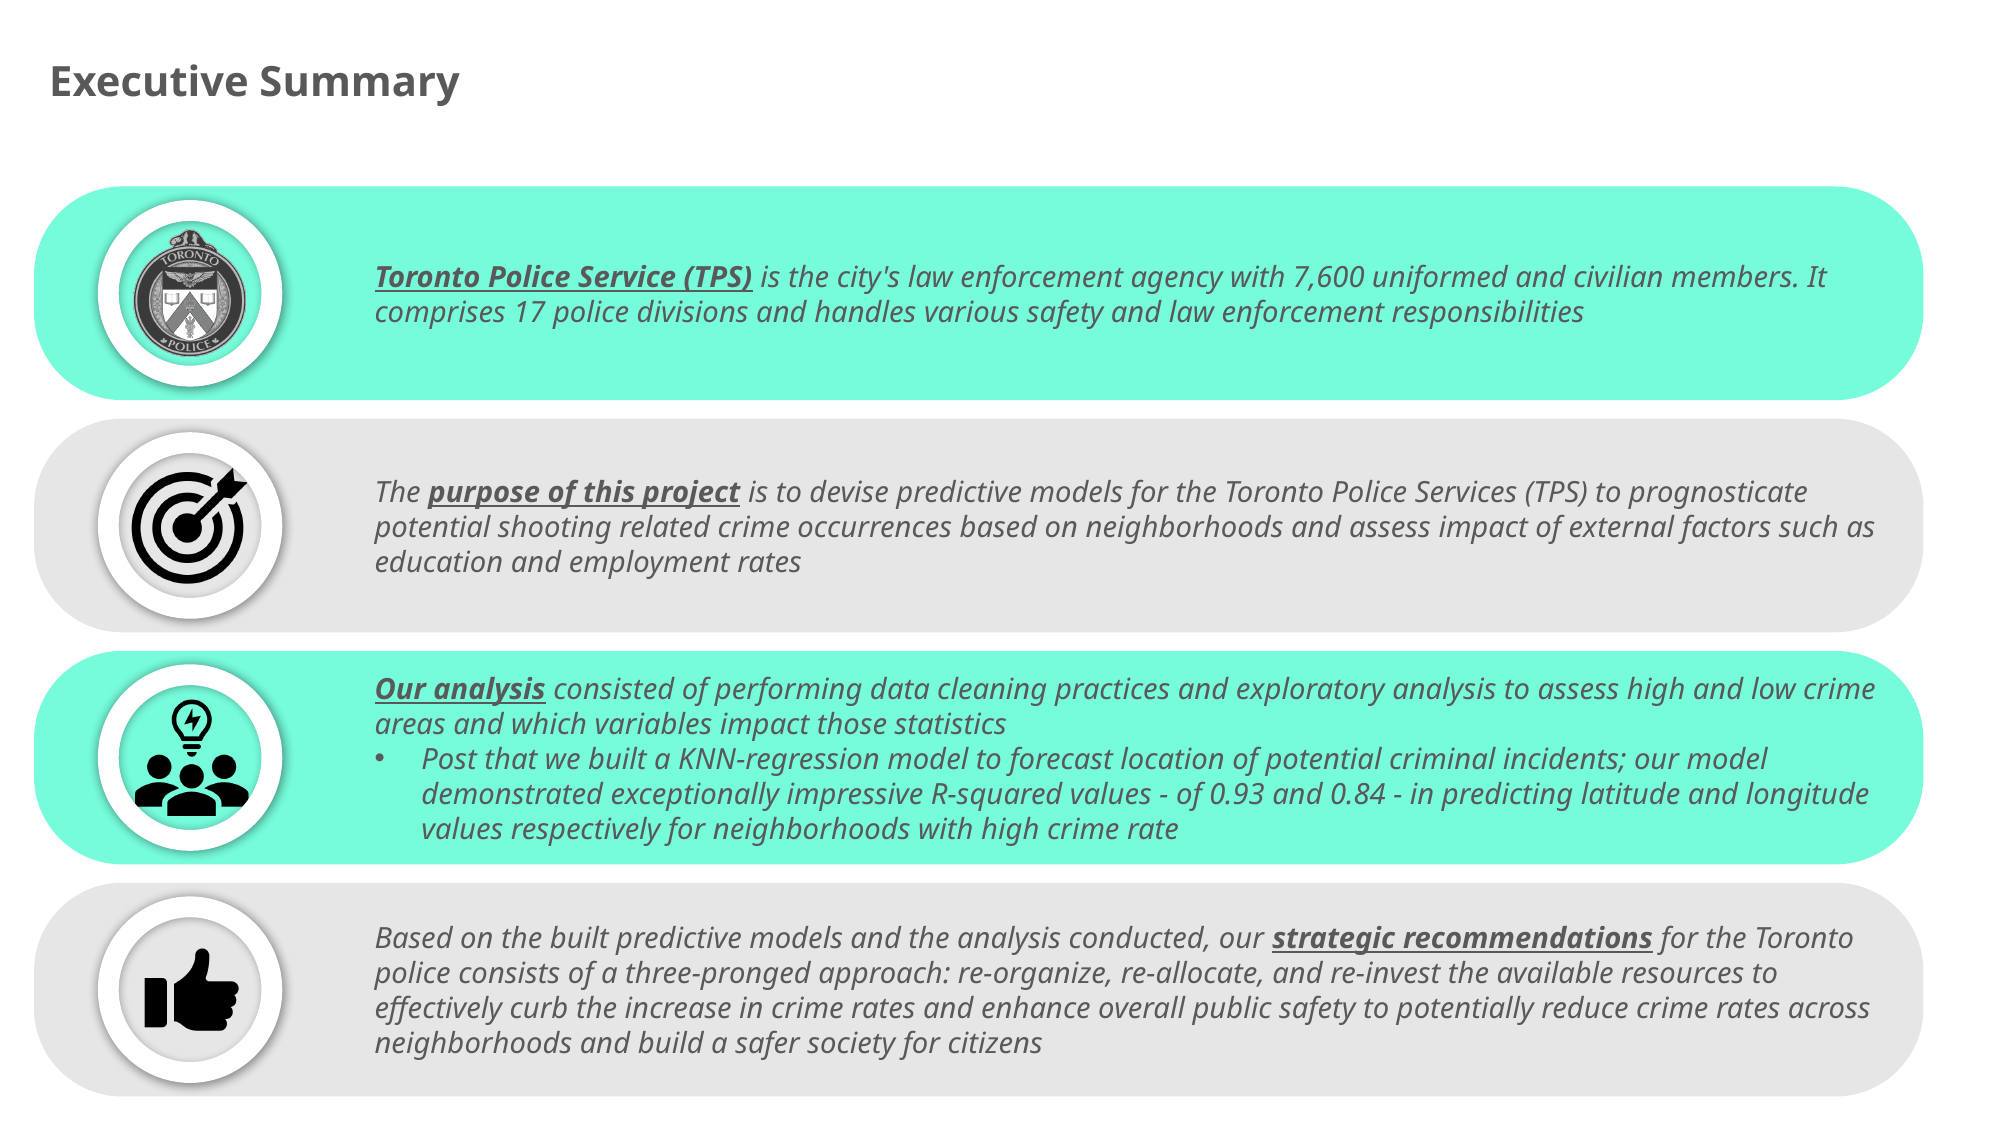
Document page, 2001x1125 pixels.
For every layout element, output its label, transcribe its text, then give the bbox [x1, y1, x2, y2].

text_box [34, 882, 1924, 1097]
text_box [34, 418, 1924, 633]
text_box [34, 186, 1924, 401]
text_box Executive Summary [34, 40, 1962, 126]
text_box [34, 650, 1924, 865]
